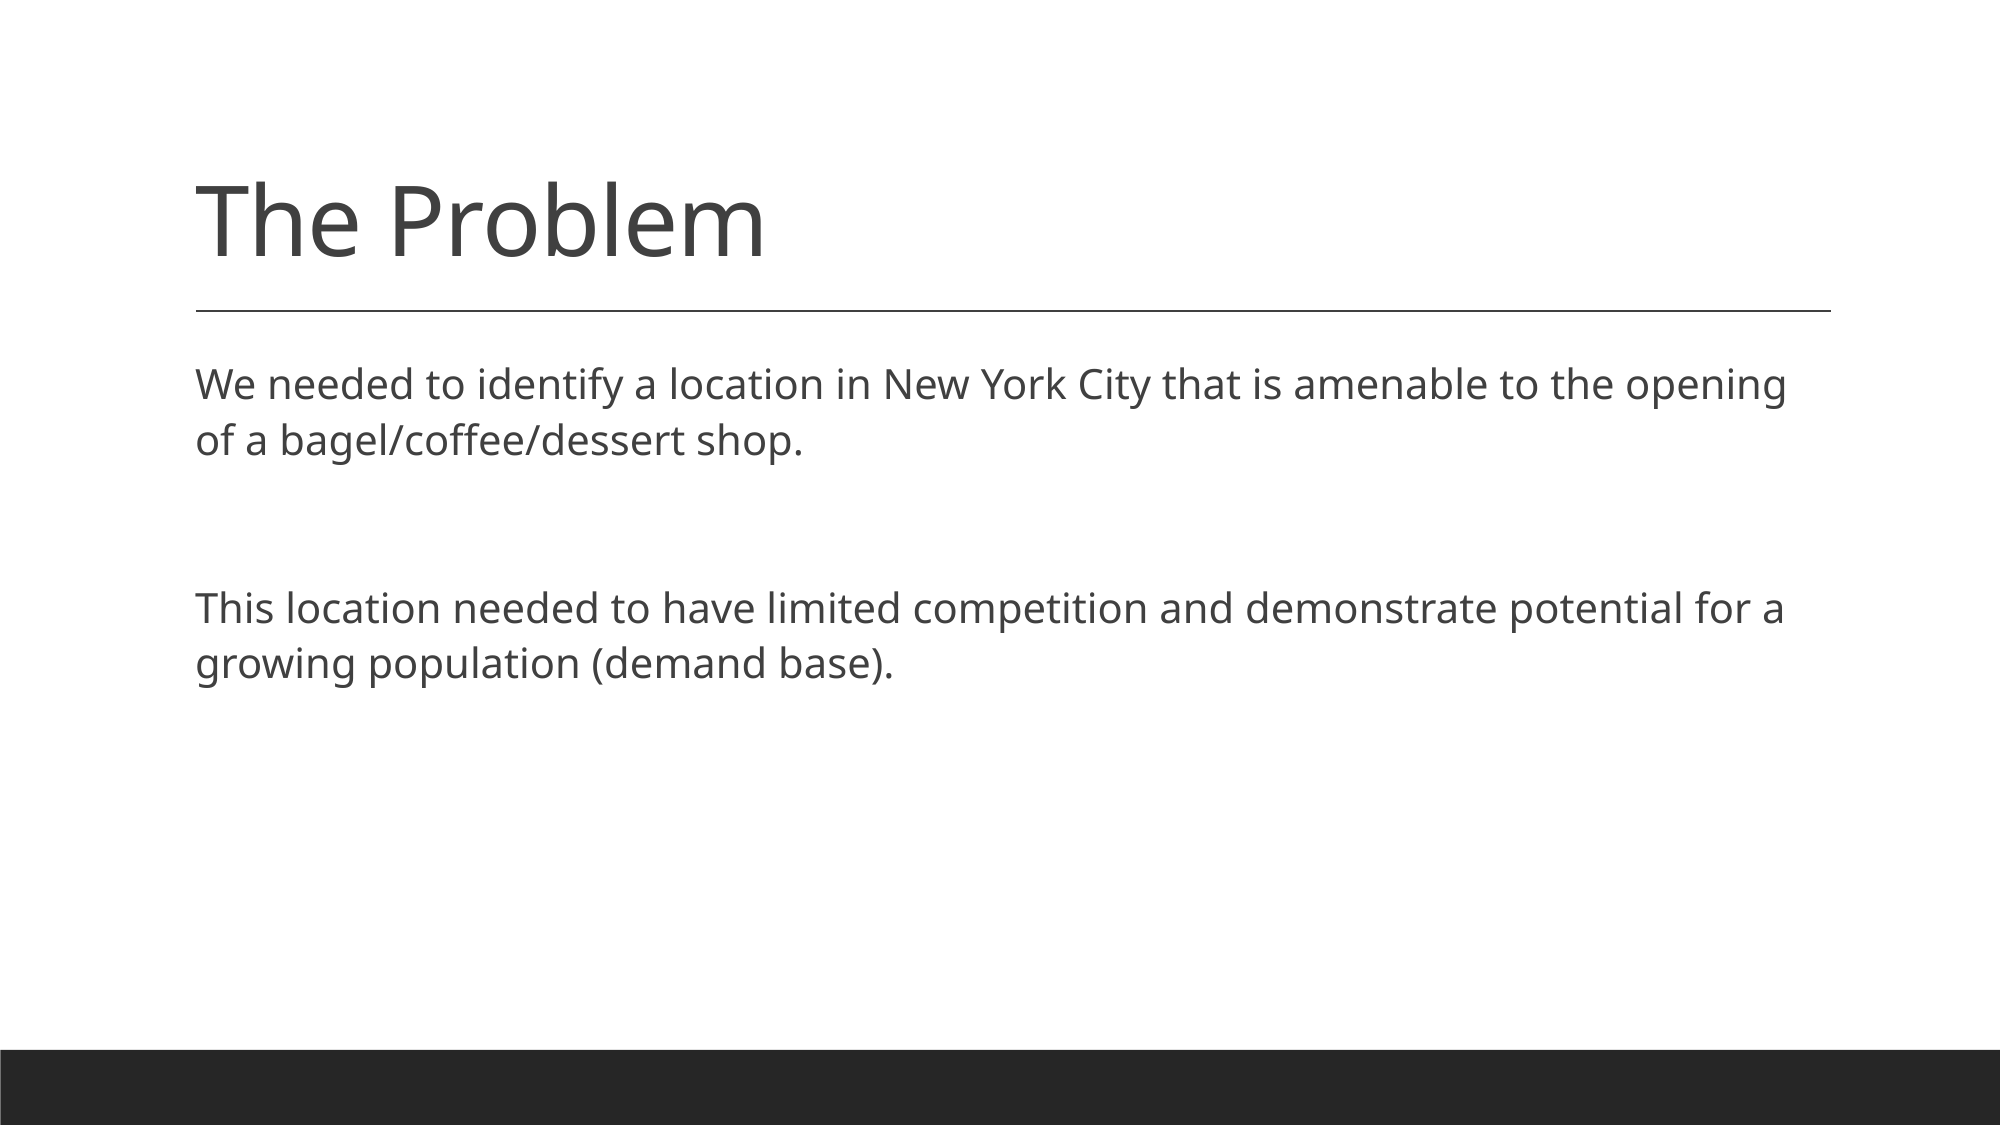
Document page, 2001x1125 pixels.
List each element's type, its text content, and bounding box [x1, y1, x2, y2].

list We needed to identify a location in New York City that is amenable to the opening of a bagel/coffee/dessert shop. This location needed to have limited competition and demonstrate potential for a growing population (demand base). [180, 345, 1830, 963]
title The Problem [180, 47, 1830, 285]
